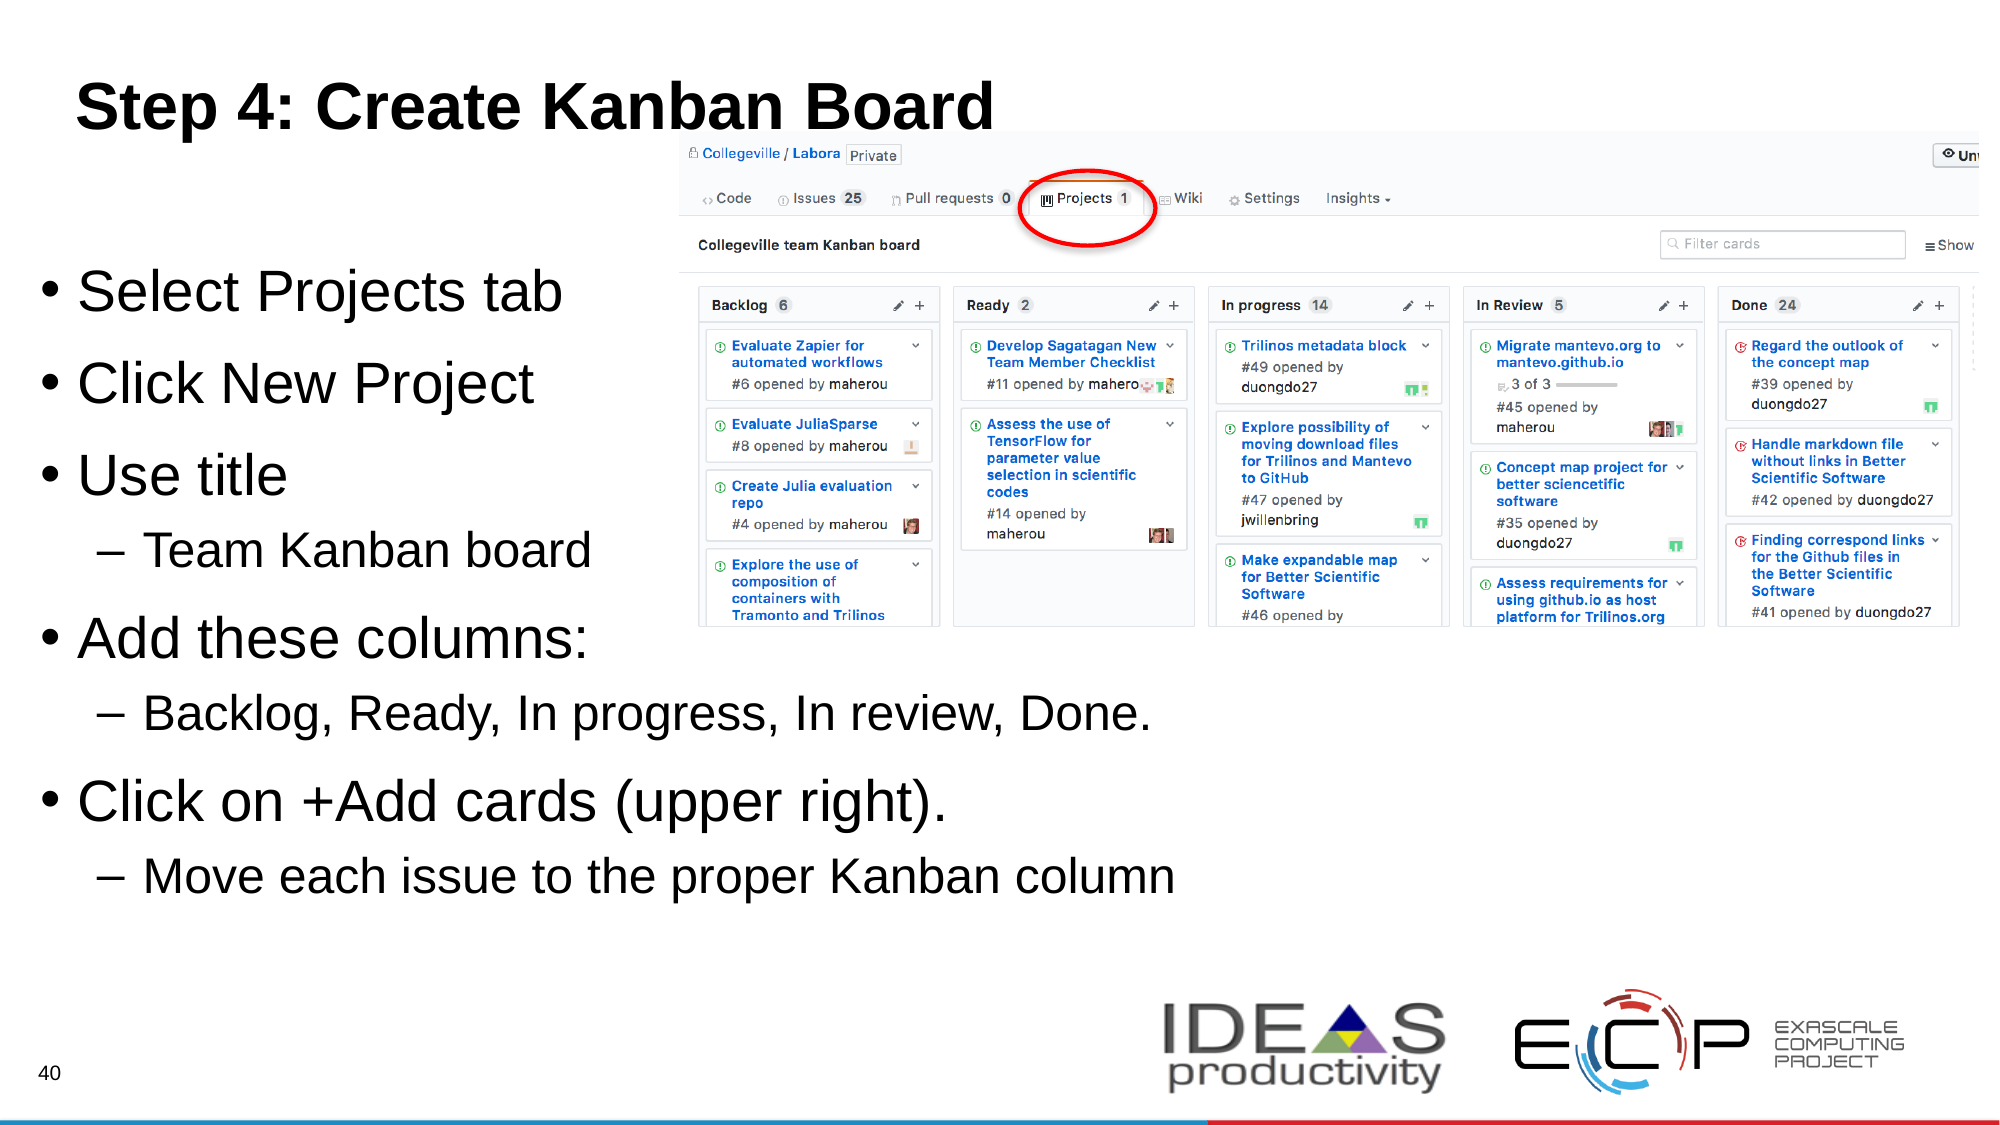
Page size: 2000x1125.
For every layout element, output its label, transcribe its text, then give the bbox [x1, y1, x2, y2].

title Step 4: Create Kanban Board [59, 67, 1926, 152]
picture [1515, 989, 1904, 1095]
list Select Projects tab Click New Project Use title Team Kanban board Add these columns: Backlog, Ready, In progress, In review, Done. Click on +Add cards (upper right). Move each issue to the proper Kanban column [24, 253, 1891, 918]
picture [678, 131, 1979, 694]
picture [1152, 995, 1456, 1101]
